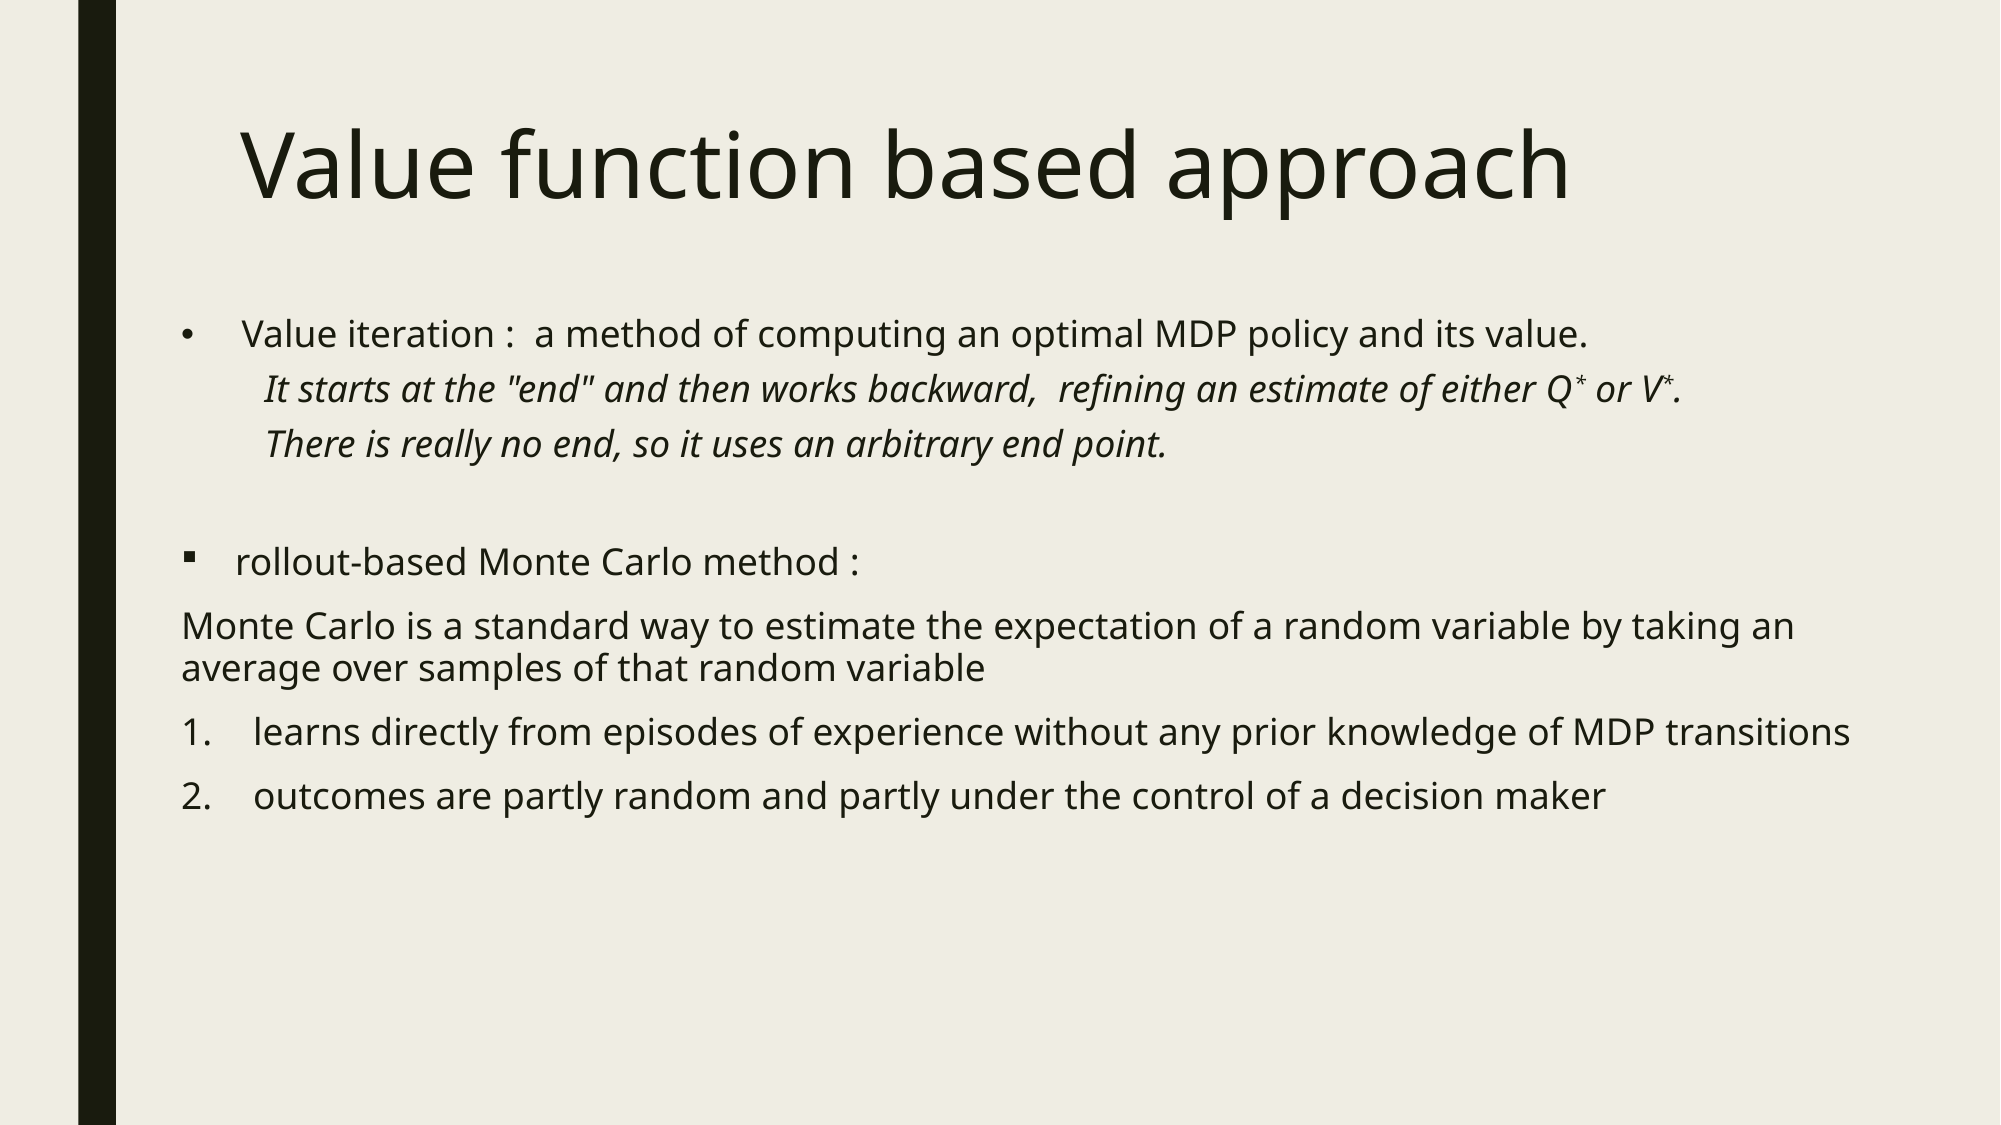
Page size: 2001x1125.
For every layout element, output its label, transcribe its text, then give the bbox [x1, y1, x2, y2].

list Value iteration : a method of computing an optimal MDP policy and its value. It starts at the "end" and then works backward, refining an estimate of either Q* or V*. There is really no end, so it uses an arbitrary end point. rollout-based Monte Carlo method : Monte Carlo is a standard way to estimate the expectation of a random variable by taking an average over samples of that random variable learns directly from episodes of experience without any prior knowledge of MDP transitions outcomes are partly random and partly under the control of a decision maker [166, 239, 1942, 828]
title Value function based approach [225, 112, 1883, 239]
